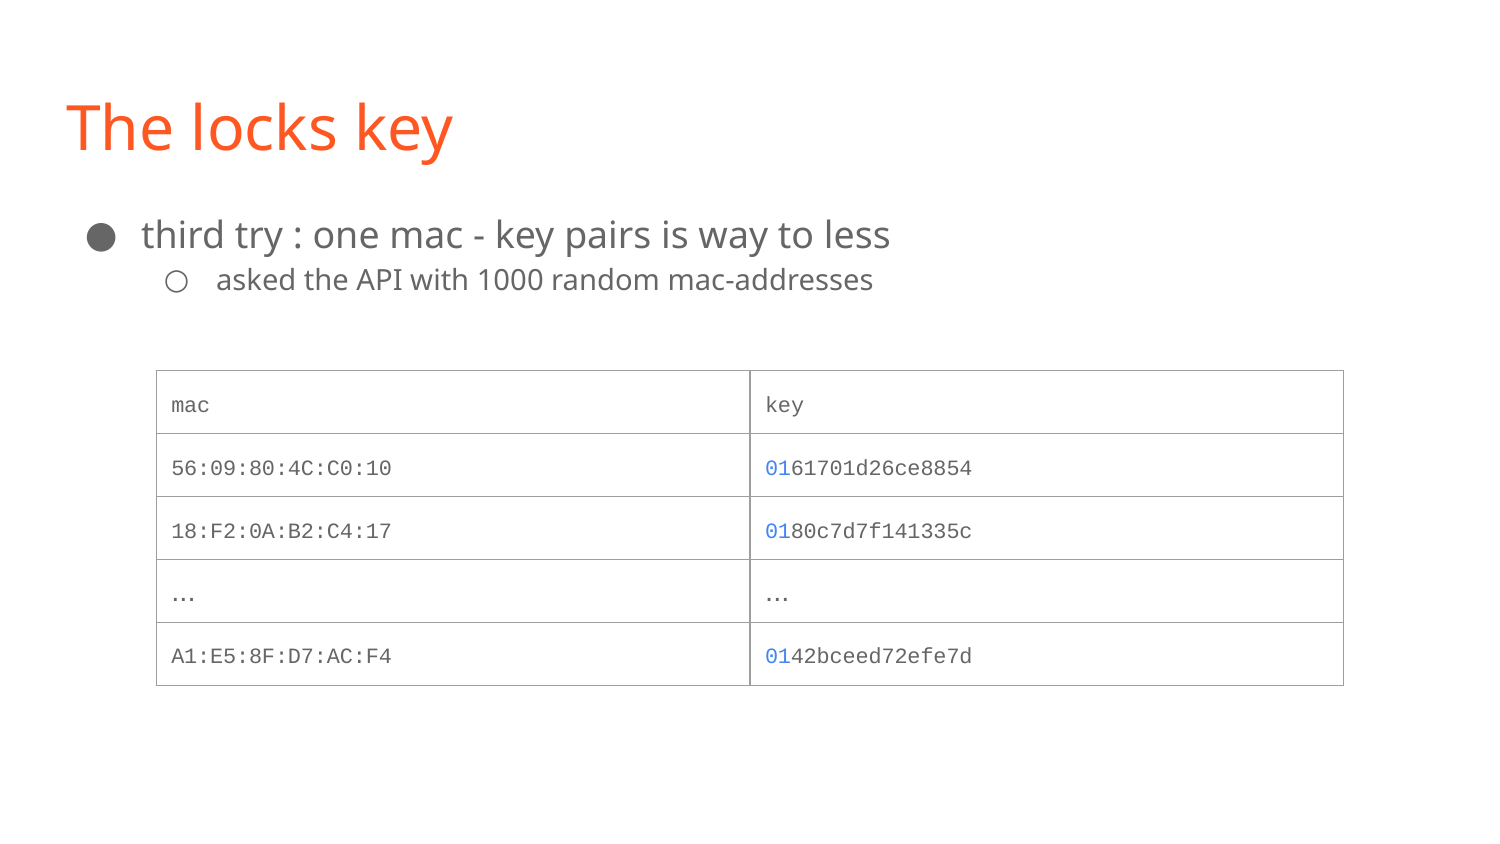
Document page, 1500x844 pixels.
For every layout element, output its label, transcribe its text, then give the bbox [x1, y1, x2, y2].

table_cell A1:E5:8F:D7:AC:F4 [157, 623, 749, 685]
table_cell 56:09:80:4C:C0:10 [157, 434, 749, 496]
table_cell 0180c7d7f141335c [751, 497, 1343, 559]
title The locks key [51, 72, 1449, 167]
table_cell ... [157, 560, 749, 622]
table_header mac [157, 371, 749, 433]
list third try : one mac - key pairs is way to less asked the API with 1000 random mac-addresses [51, 189, 1449, 750]
table_cell 0142bceed72efe7d [751, 623, 1343, 685]
table_cell 18:F2:0A:B2:C4:17 [157, 497, 749, 559]
table_cell 0161701d26ce8854 [751, 434, 1343, 496]
table_header key [751, 371, 1343, 433]
table_cell ... [751, 560, 1343, 622]
